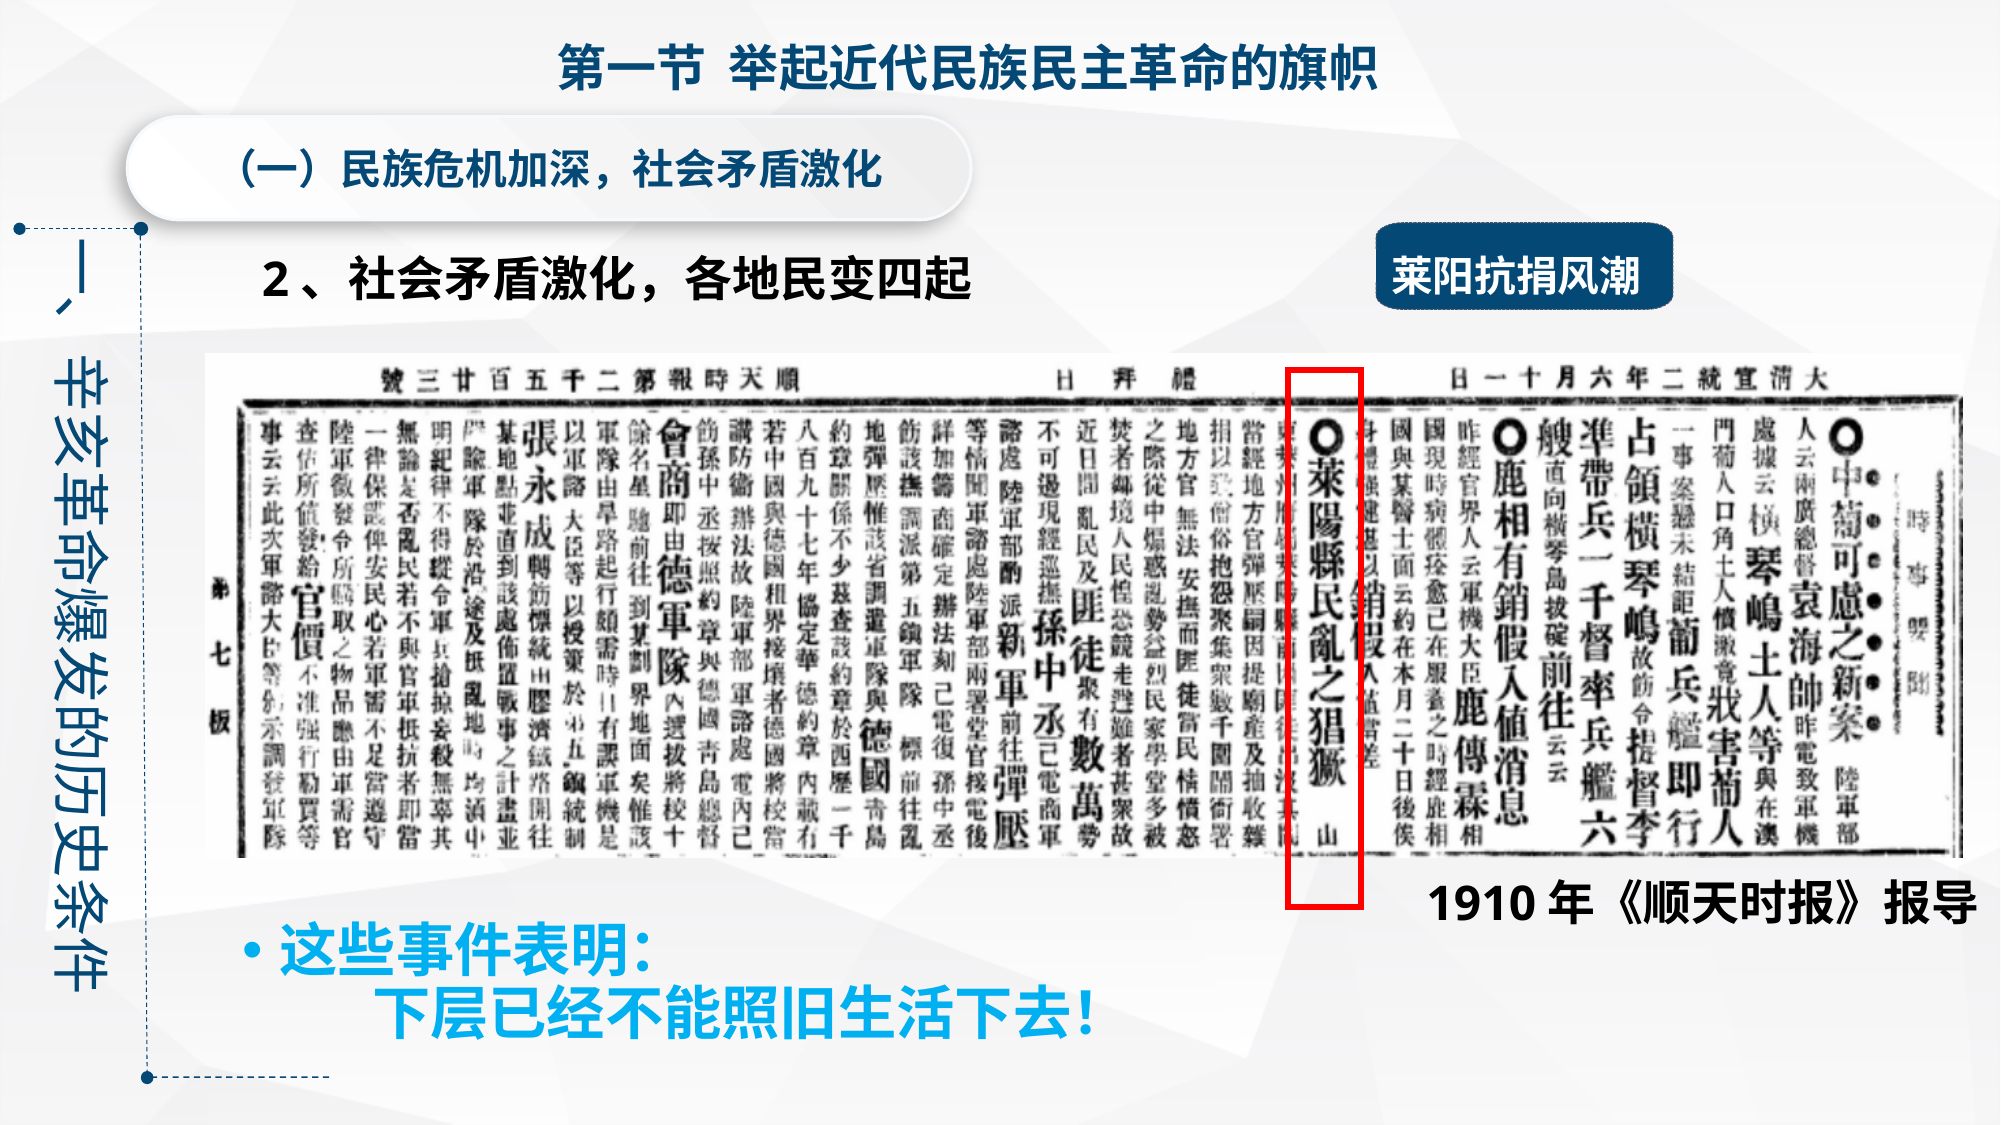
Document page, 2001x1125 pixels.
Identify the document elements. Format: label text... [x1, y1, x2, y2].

text_box 莱阳抗捐风潮 [1376, 222, 1673, 310]
picture [0, 0, 2001, 1125]
text_box 2、社会矛盾激化，各地民变四起 [330, 241, 997, 314]
text_box （一）民族危机加深，社会矛盾激化 [126, 115, 973, 221]
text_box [205, 353, 1963, 907]
text_box 1910年《顺天时报》报导 [1411, 864, 2000, 937]
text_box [19, 222, 330, 1078]
text_box 这些事件表明： 下层已经不能照旧生活下去！ [227, 914, 1629, 1102]
text_box 第一节 举起近代民族民主革命的旗帜 [523, 29, 1412, 104]
